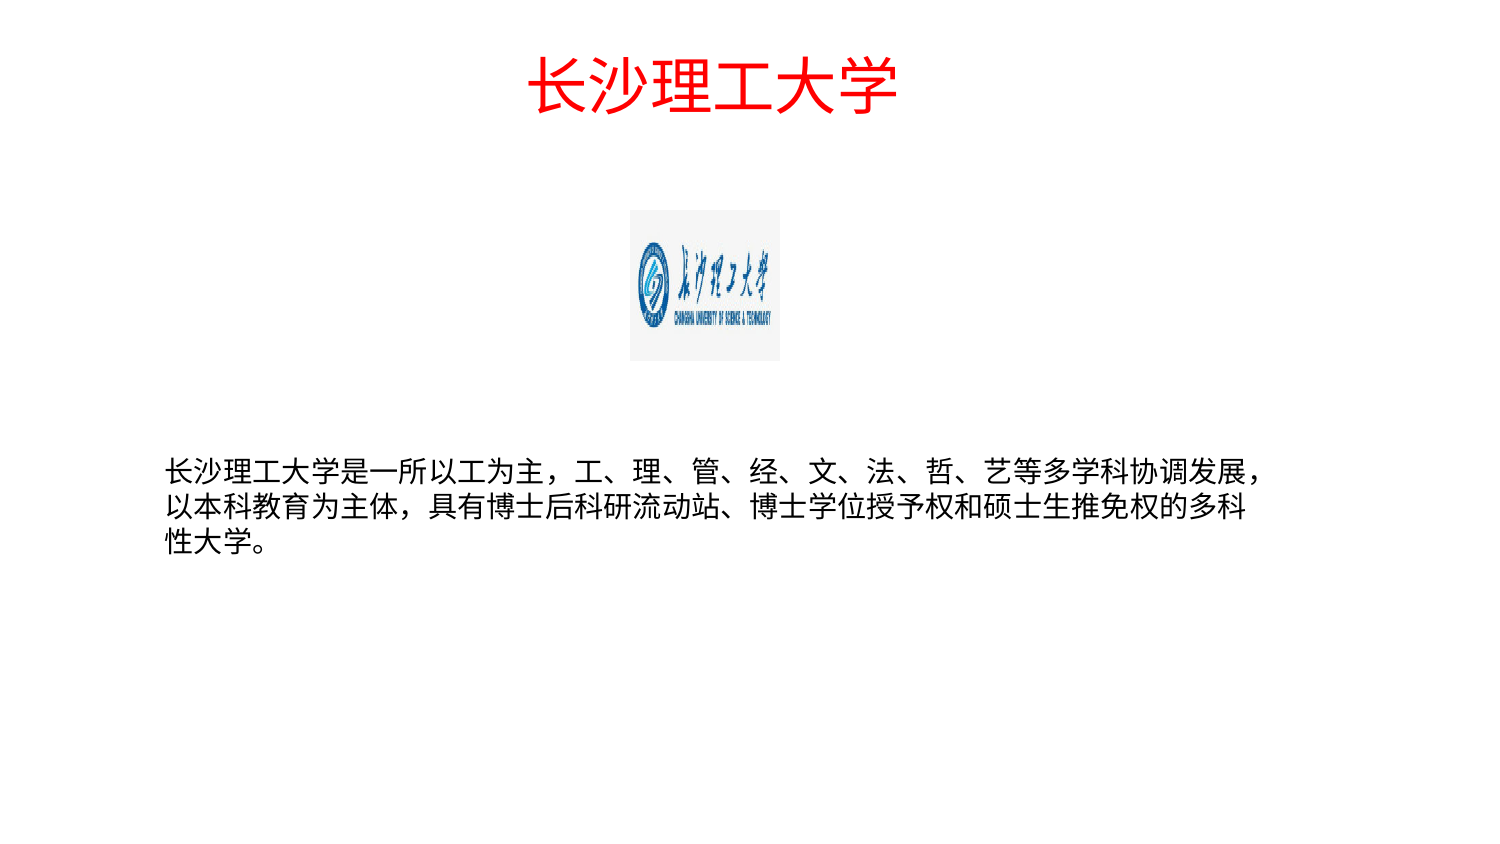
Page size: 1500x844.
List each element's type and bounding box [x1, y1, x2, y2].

picture [629, 210, 780, 361]
